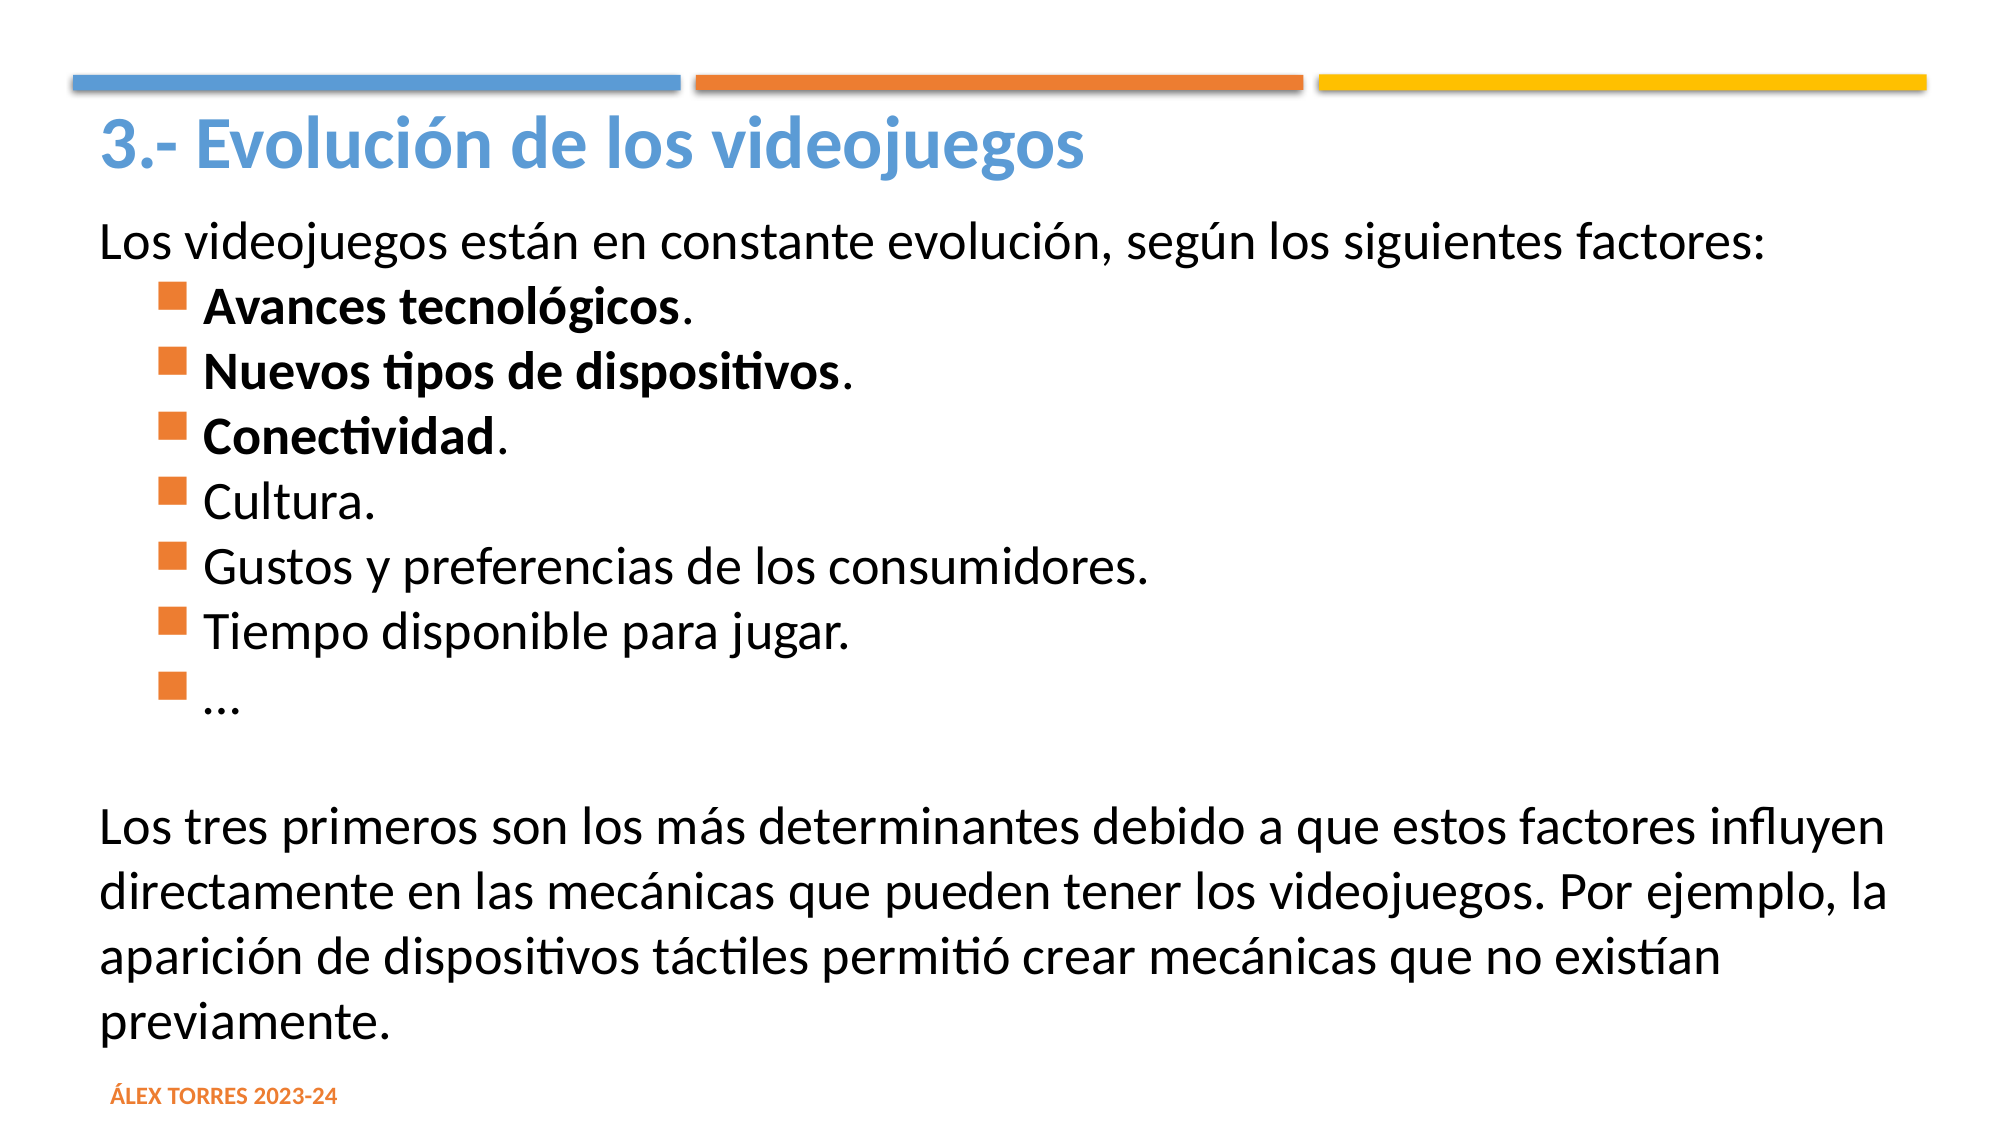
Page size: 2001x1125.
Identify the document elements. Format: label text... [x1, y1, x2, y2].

text_box Los videojuegos están en constante evolución, según los siguientes factores: Avances tecnológicos. Nuevos tipos de dispositivos. Conectividad. Cultura. Gustos y preferencias de los consumidores. Tiempo disponible para jugar. … Los tres primeros son los más determinantes debido a que estos factores influyen directamente en las mecánicas que pueden tener los videojuegos. Por ejemplo, la aparición de dispositivos táctiles permitió crear mecánicas que no existían previamente. [85, 190, 1915, 1074]
text_box 3.- Evolución de los videojuegos [85, 78, 1915, 188]
